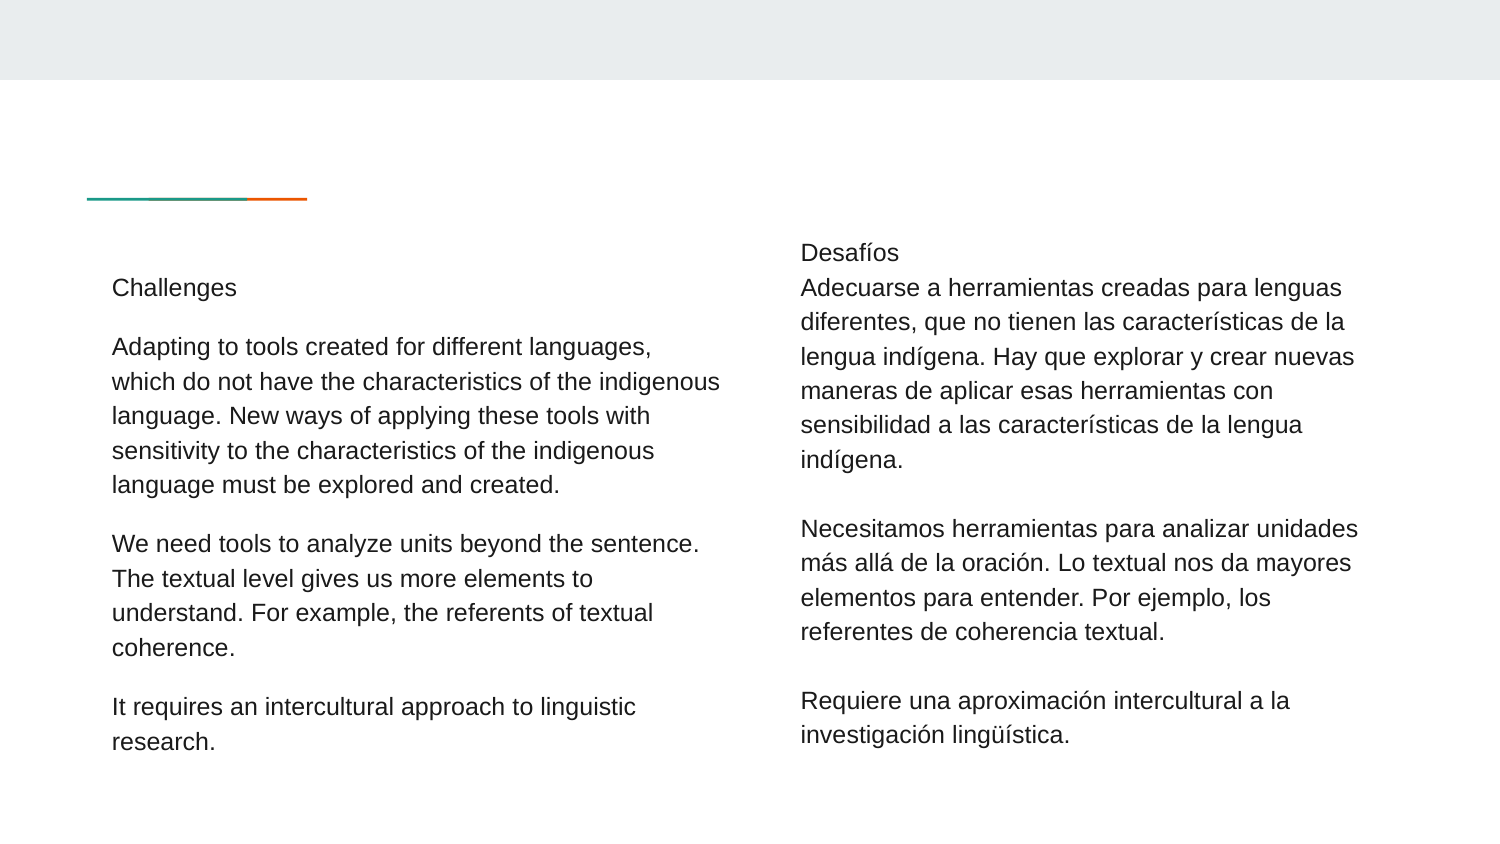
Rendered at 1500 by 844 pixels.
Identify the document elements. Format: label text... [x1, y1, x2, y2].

list Challenges Adapting to tools created for different languages, which do not have the characteristics of the indigenous language. New ways of applying these tools with sensitivity to the characteristics of the indigenous language must be explored and created. We need tools to analyze units beyond the sentence. The textual level gives us more elements to understand. For example, the referents of textual coherence. It requires an intercultural approach to linguistic research. [96, 251, 739, 794]
list Desafíos Adecuarse a herramientas creadas para lenguas diferentes, que no tienen las características de la lengua indígena. Hay que explorar y crear nuevas maneras de aplicar esas herramientas con sensibilidad a las características de la lengua indígena. Necesitamos herramientas para analizar unidades más allá de la oración. Lo textual nos da mayores elementos para entender. Por ejemplo, los referentes de coherencia textual. Requiere una aproximación intercultural a la investigación lingüística. [761, 217, 1404, 780]
